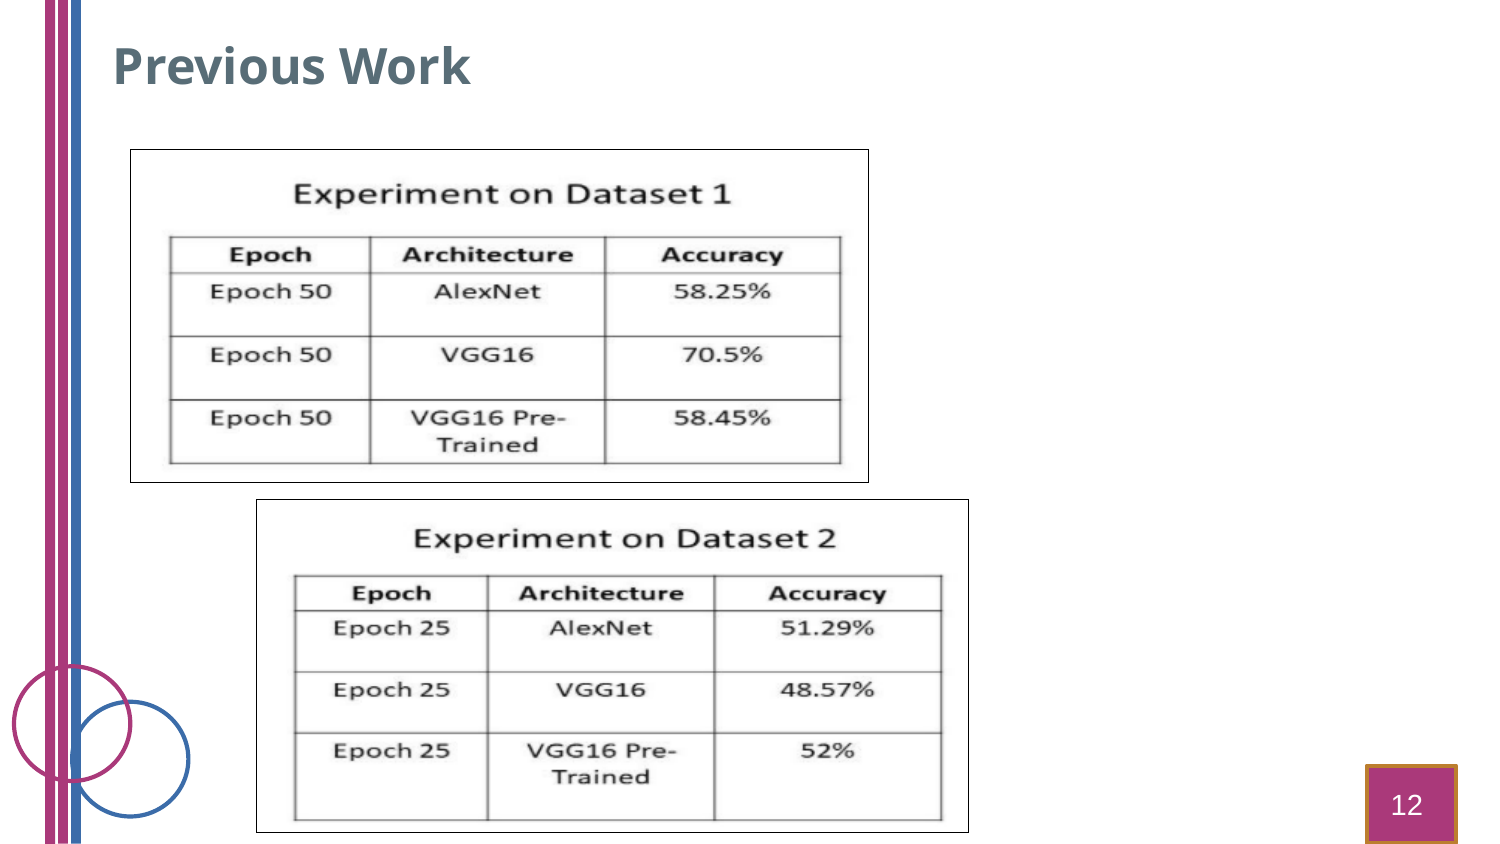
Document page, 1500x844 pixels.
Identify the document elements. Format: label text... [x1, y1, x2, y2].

text_box [45, 0, 56, 664]
text_box [71, 0, 81, 664]
text_box [58, 824, 68, 844]
text_box Previous Work [97, 27, 1500, 122]
picture [129, 149, 869, 483]
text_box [13, 665, 189, 817]
text_box [71, 824, 81, 844]
text_box 12 [1375, 779, 1451, 829]
text_box [1365, 764, 1458, 844]
text_box [45, 824, 56, 844]
text_box [58, 0, 68, 664]
picture [256, 499, 969, 833]
